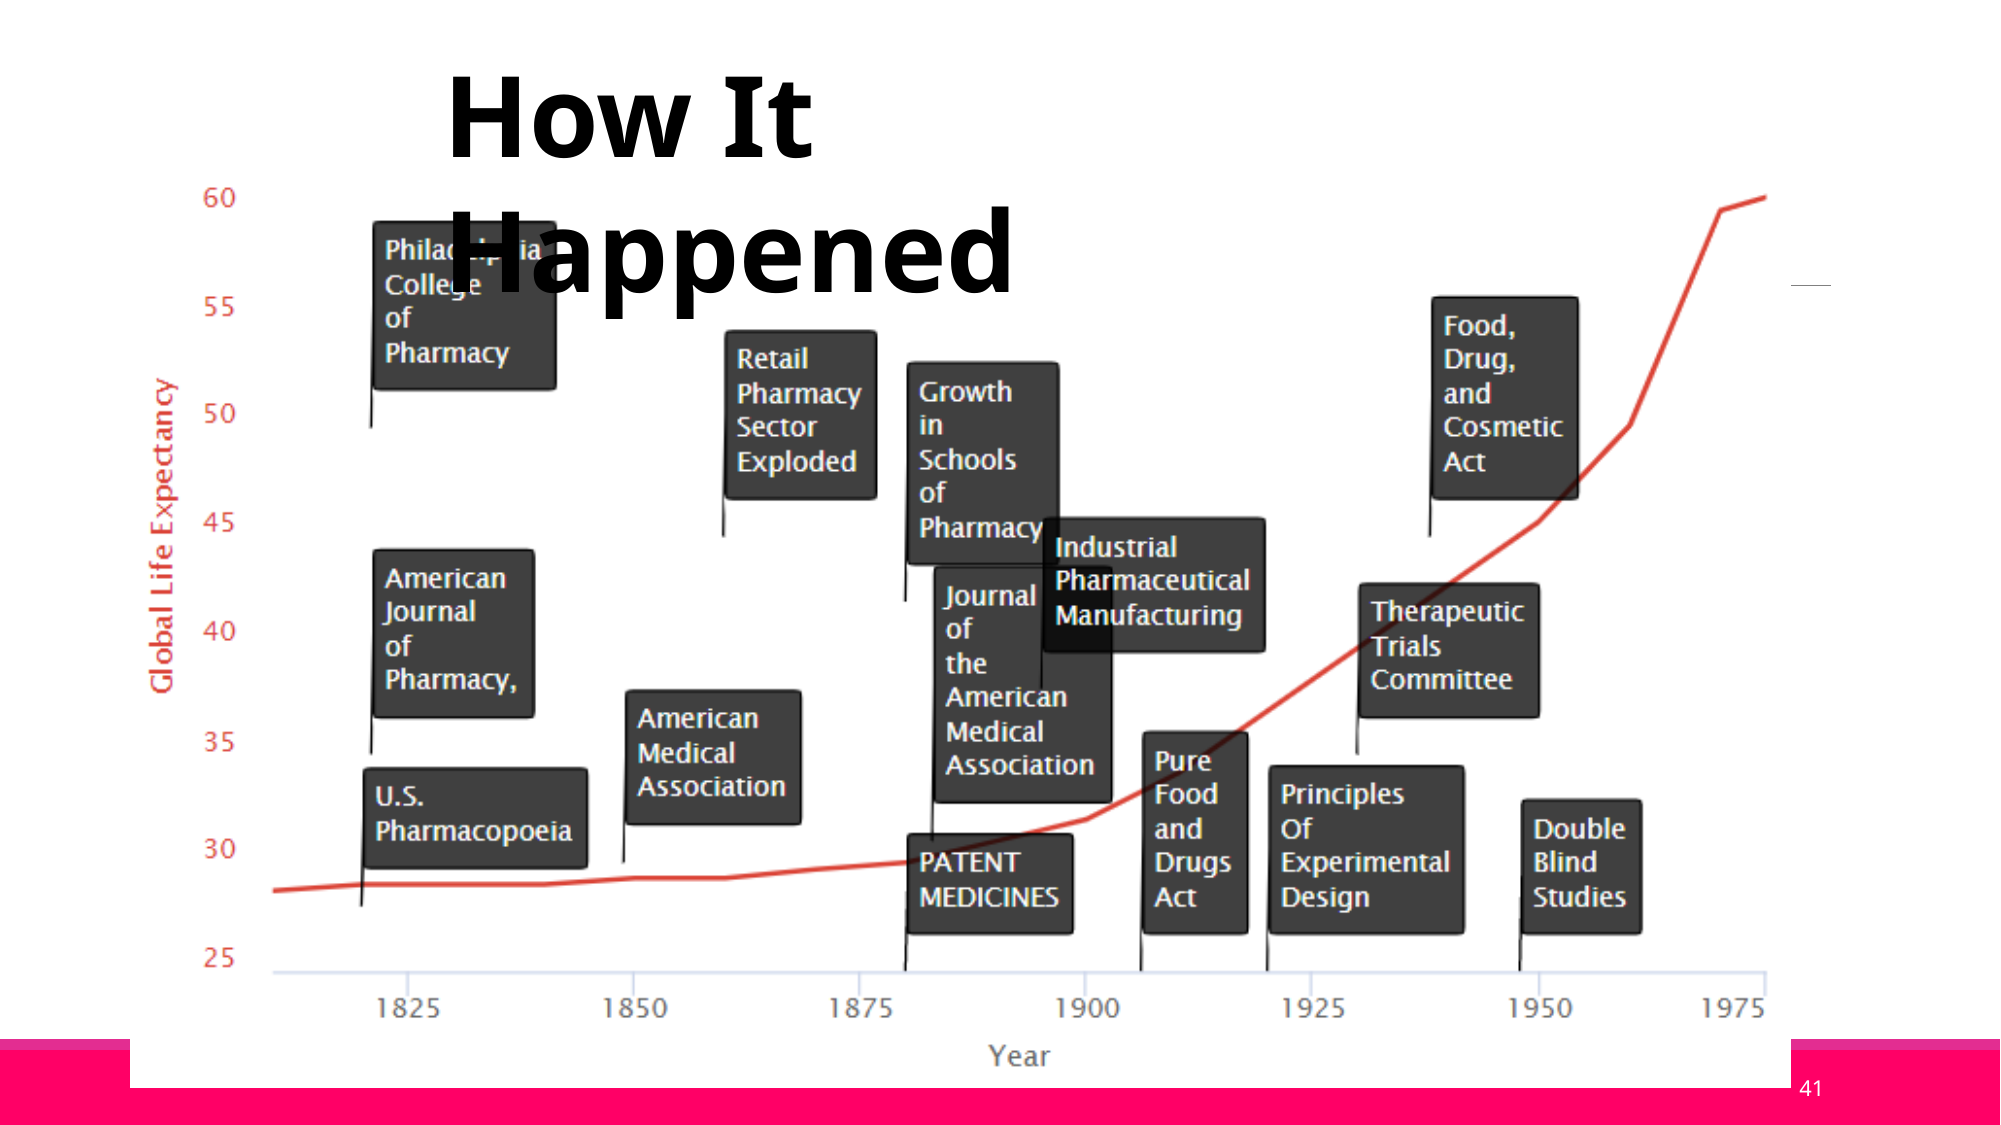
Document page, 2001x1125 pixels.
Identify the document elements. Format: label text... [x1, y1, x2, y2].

text_box How It Happened [428, 37, 1387, 123]
slide_number 41 [1624, 1059, 1840, 1120]
picture [129, 125, 1792, 1088]
